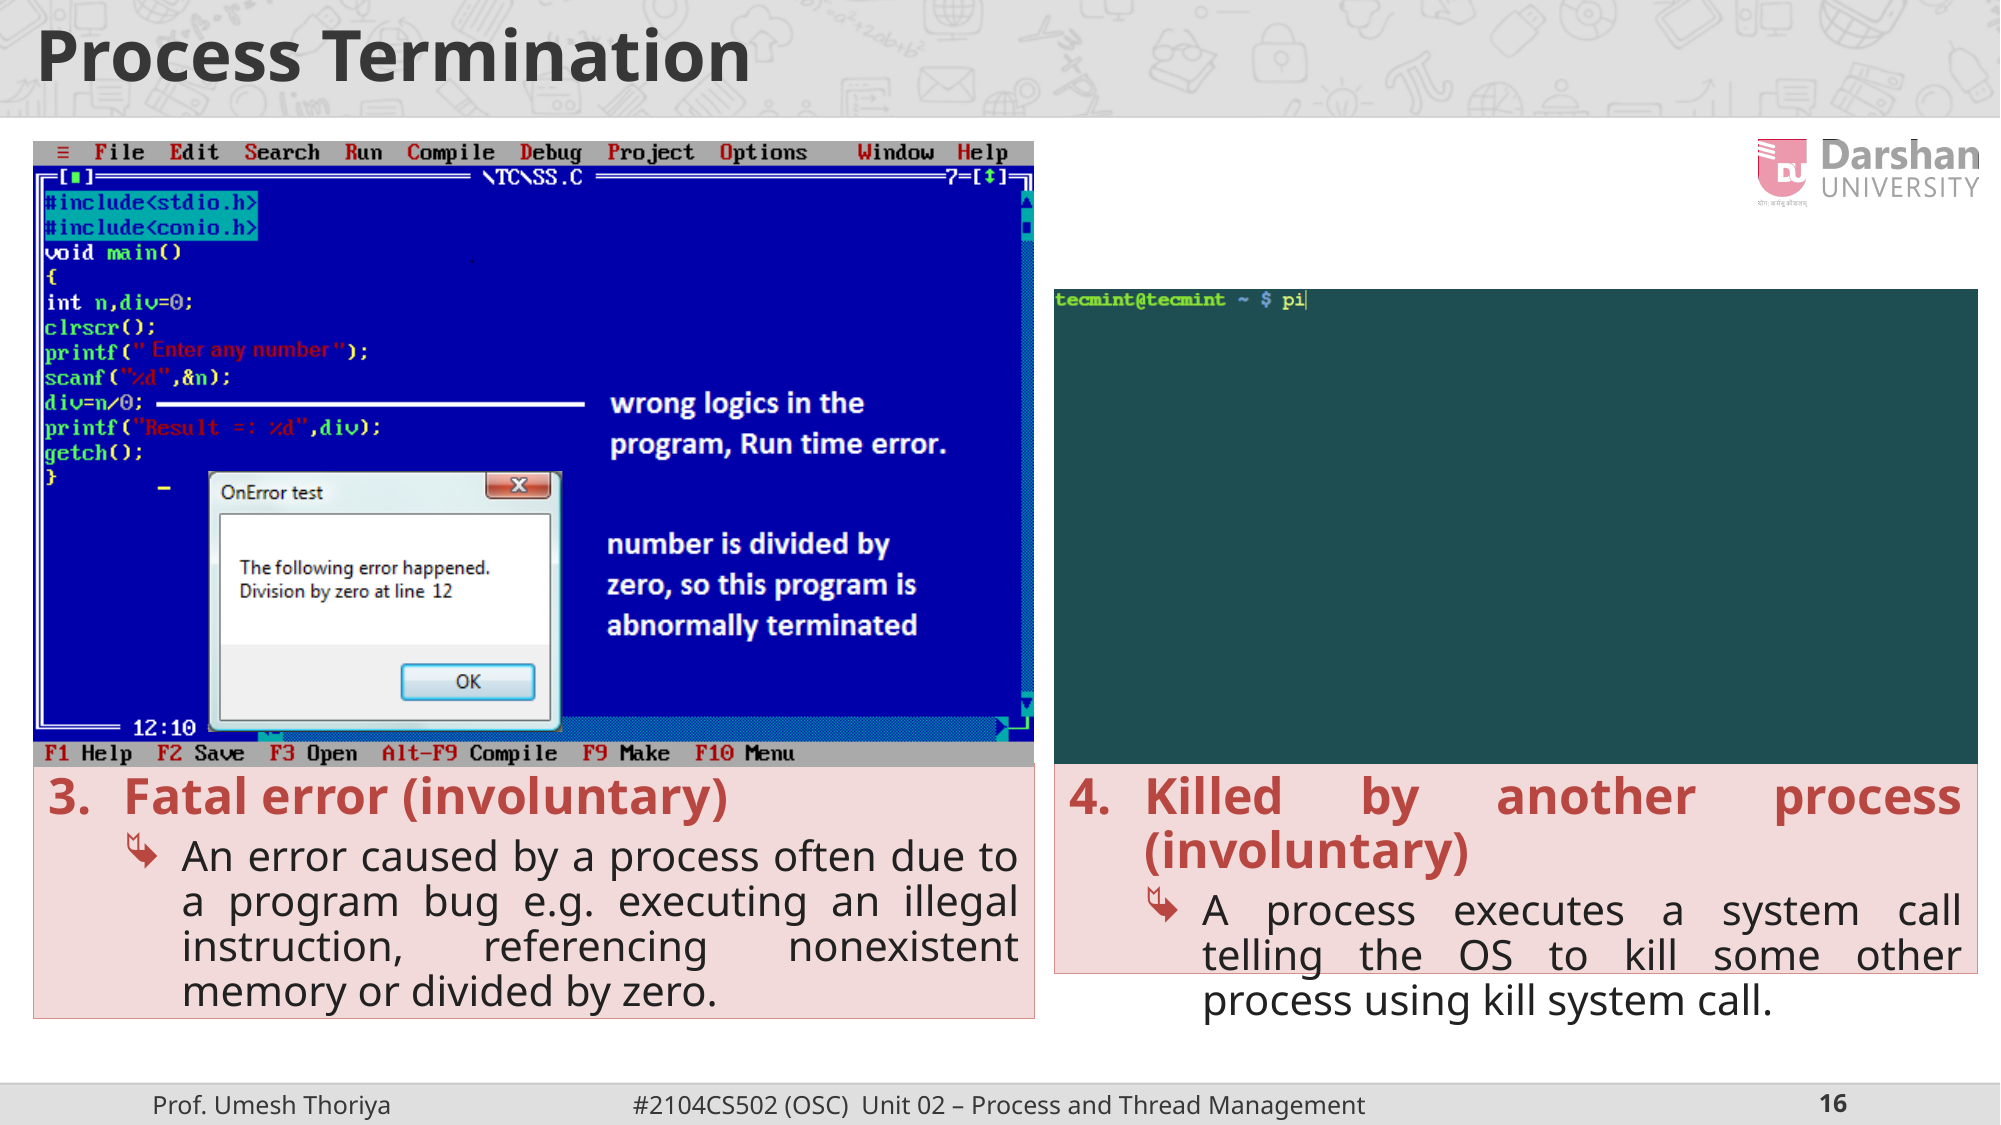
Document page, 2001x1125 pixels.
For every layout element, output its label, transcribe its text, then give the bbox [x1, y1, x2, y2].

picture [1027, 387, 1034, 398]
picture [1027, 315, 1034, 326]
list Gantt Chart Average Turnaround Time: (10+15+15+17)/4 = 14.25 ms. Average Waiting Time: (0+9+13+13)/4 = 8.75 ms. [1758, 139, 1979, 207]
picture [1027, 511, 1034, 522]
picture [1027, 414, 1034, 423]
picture [1027, 342, 1034, 351]
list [1054, 289, 1978, 764]
picture [33, 141, 1034, 767]
picture [1030, 459, 1034, 470]
picture [1027, 628, 1034, 639]
text_box Fatal error (involuntary) An error caused by a process often due to a program bug e.g. executing an illegal instruction, referencing nonexistent memory or divided by zero. [33, 763, 1035, 1019]
picture [1027, 486, 1034, 495]
picture [1027, 270, 1034, 281]
picture [1030, 439, 1034, 450]
text_box Killed by another process (involuntary) A process executes a system call telling the OS to kill some other process using kill system call. [1054, 764, 1978, 974]
picture [1030, 531, 1034, 542]
title Process Termination [0, 0, 2000, 117]
picture [1027, 655, 1034, 664]
picture [1027, 558, 1034, 567]
picture [1030, 367, 1034, 378]
picture [1023, 680, 1034, 697]
picture [1027, 245, 1034, 254]
picture [1027, 583, 1034, 594]
